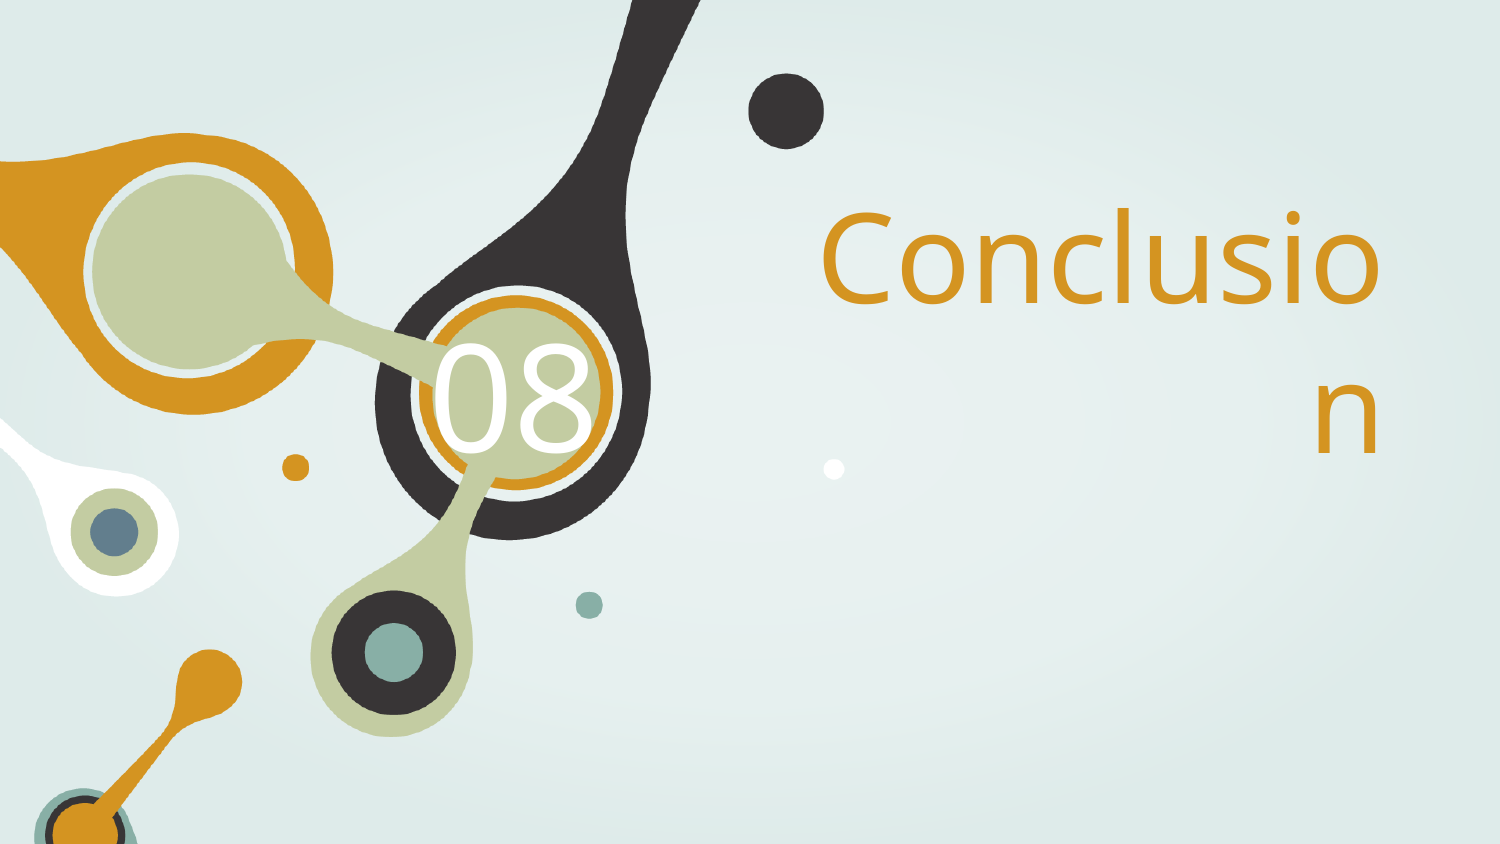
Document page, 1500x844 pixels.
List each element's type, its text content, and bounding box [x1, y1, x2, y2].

picture [0, 0, 1500, 844]
title 08 [350, 345, 679, 441]
title Conclusion [795, 269, 1401, 494]
